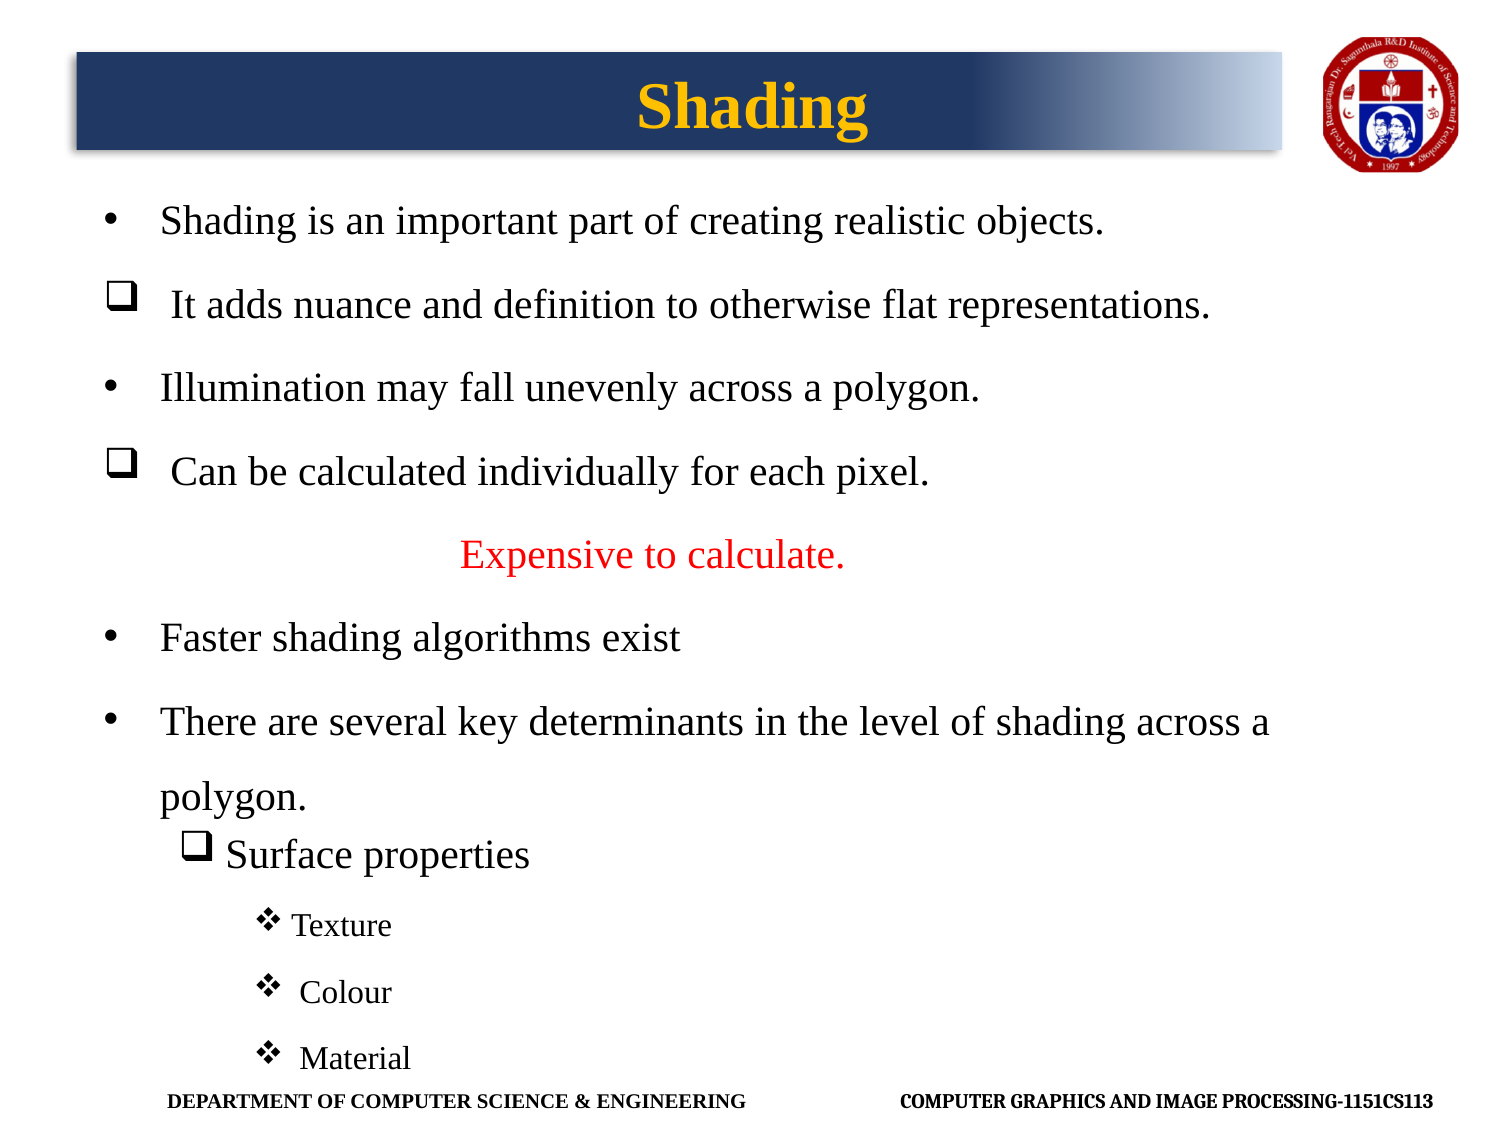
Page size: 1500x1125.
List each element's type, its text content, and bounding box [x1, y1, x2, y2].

picture [1324, 38, 1458, 172]
text_box Shading [621, 54, 885, 150]
list Shading is an important part of creating realistic objects. It adds nuance and definition to otherwise flat representations. Illumination may fall unevenly across a polygon. Can be calculated individually for each pixel. Expensive to calculate. Faster shading algorithms exist There are several key determinants in the level of shading across a polygon. Surface properties Texture Colour Material [88, 160, 1439, 1035]
